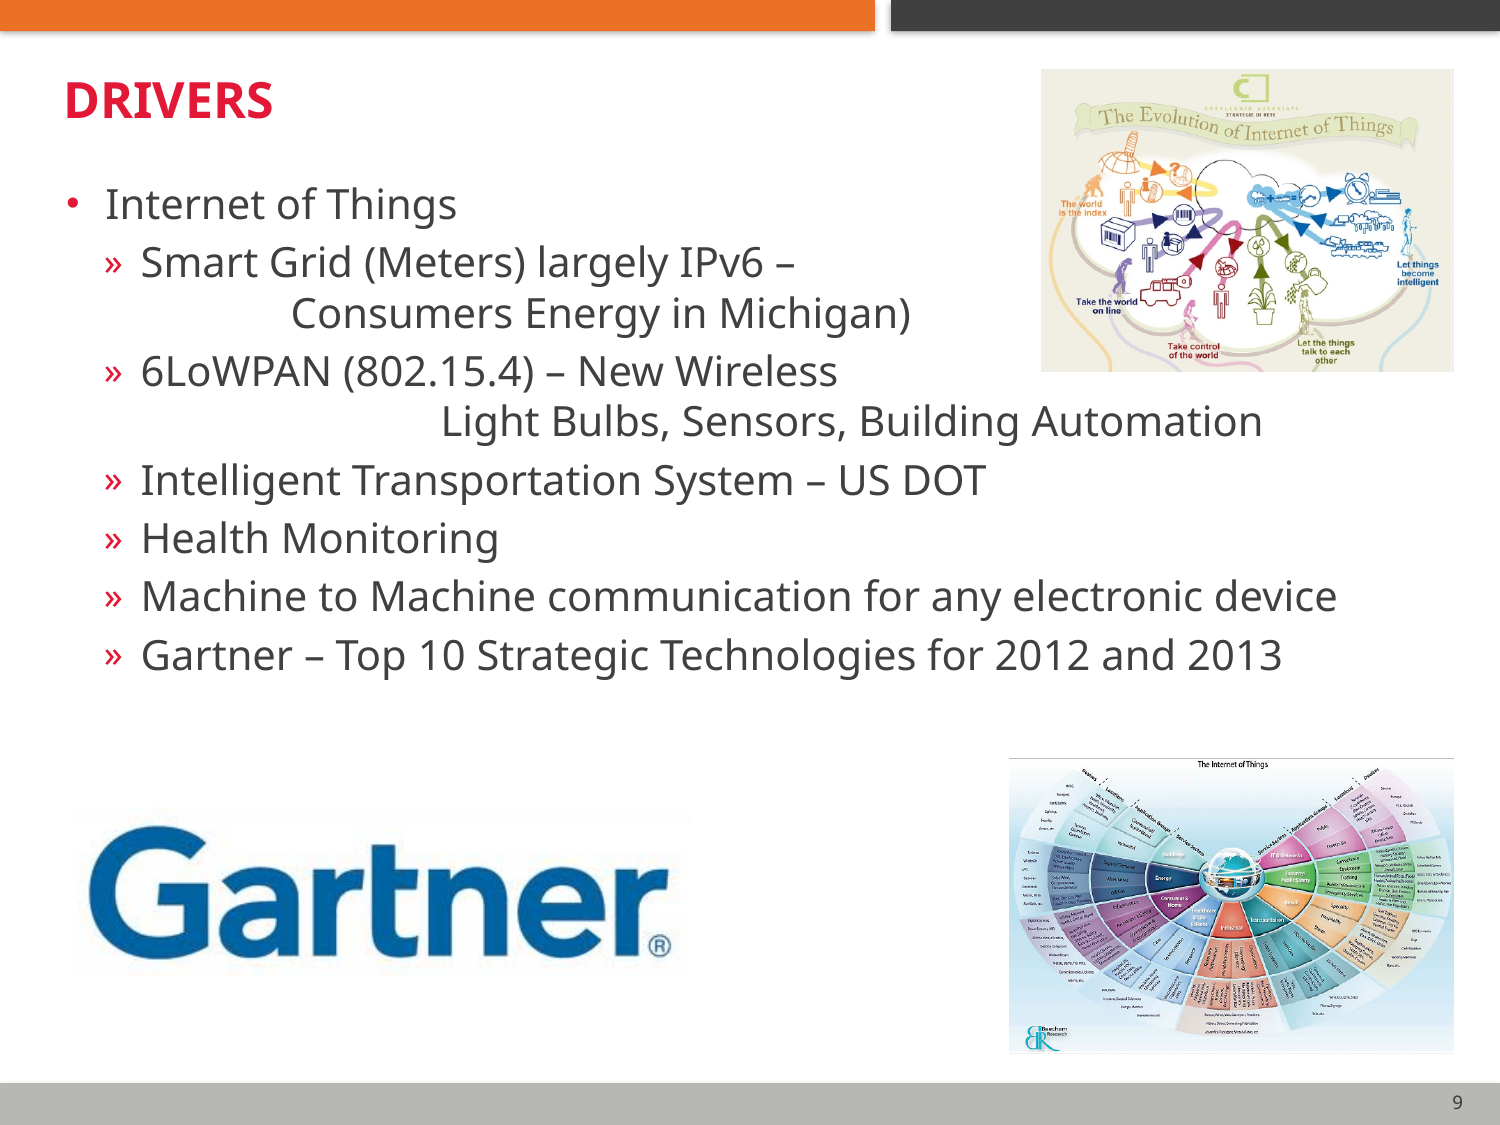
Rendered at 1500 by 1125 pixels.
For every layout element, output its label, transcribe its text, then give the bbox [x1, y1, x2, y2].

title Drivers [48, 54, 1424, 142]
list Internet of Things Smart Grid (Meters) largely IPv6 – Consumers Energy in Michigan) 6LoWPAN (802.15.4) – New Wireless Light Bulbs, Sensors, Building Automation Intelligent Transportation System – US DOT Health Monitoring Machine to Machine communication for any electronic device Gartner – Top 10 Strategic Technologies for 2012 and 2013 [51, 170, 1425, 1052]
picture [1041, 68, 1455, 372]
picture [71, 807, 690, 977]
picture [1008, 758, 1455, 1054]
